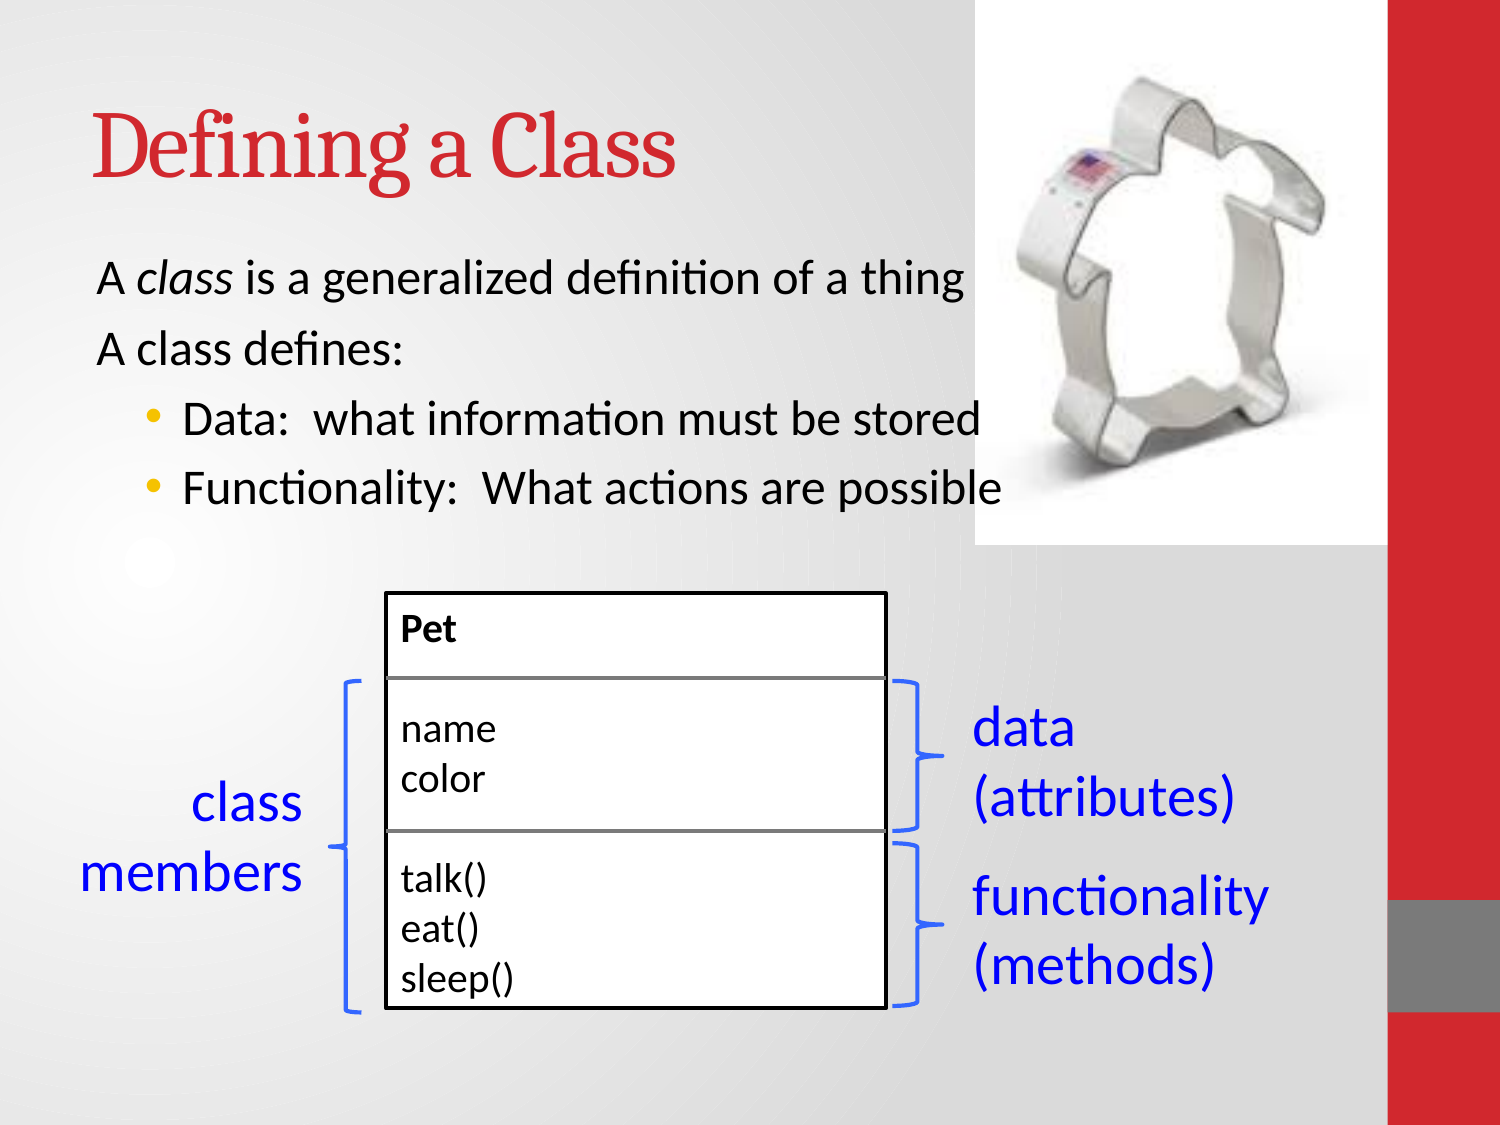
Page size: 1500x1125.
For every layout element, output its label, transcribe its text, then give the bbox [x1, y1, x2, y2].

text_box Pet name color talk() eat() sleep() [384, 591, 888, 1010]
title Defining a Class [75, 45, 971, 233]
text_box functionality (methods) [957, 849, 1285, 1005]
list A class is a generalized definition of a thing A class defines: Data: what information must be stored Functionality: What actions are possible [62, 237, 1313, 988]
text_box class members [64, 755, 318, 911]
text_box [327, 678, 362, 1015]
picture [974, 0, 1388, 545]
text_box data (attributes) [957, 680, 1252, 836]
text_box [892, 678, 945, 833]
text_box [892, 841, 945, 1009]
